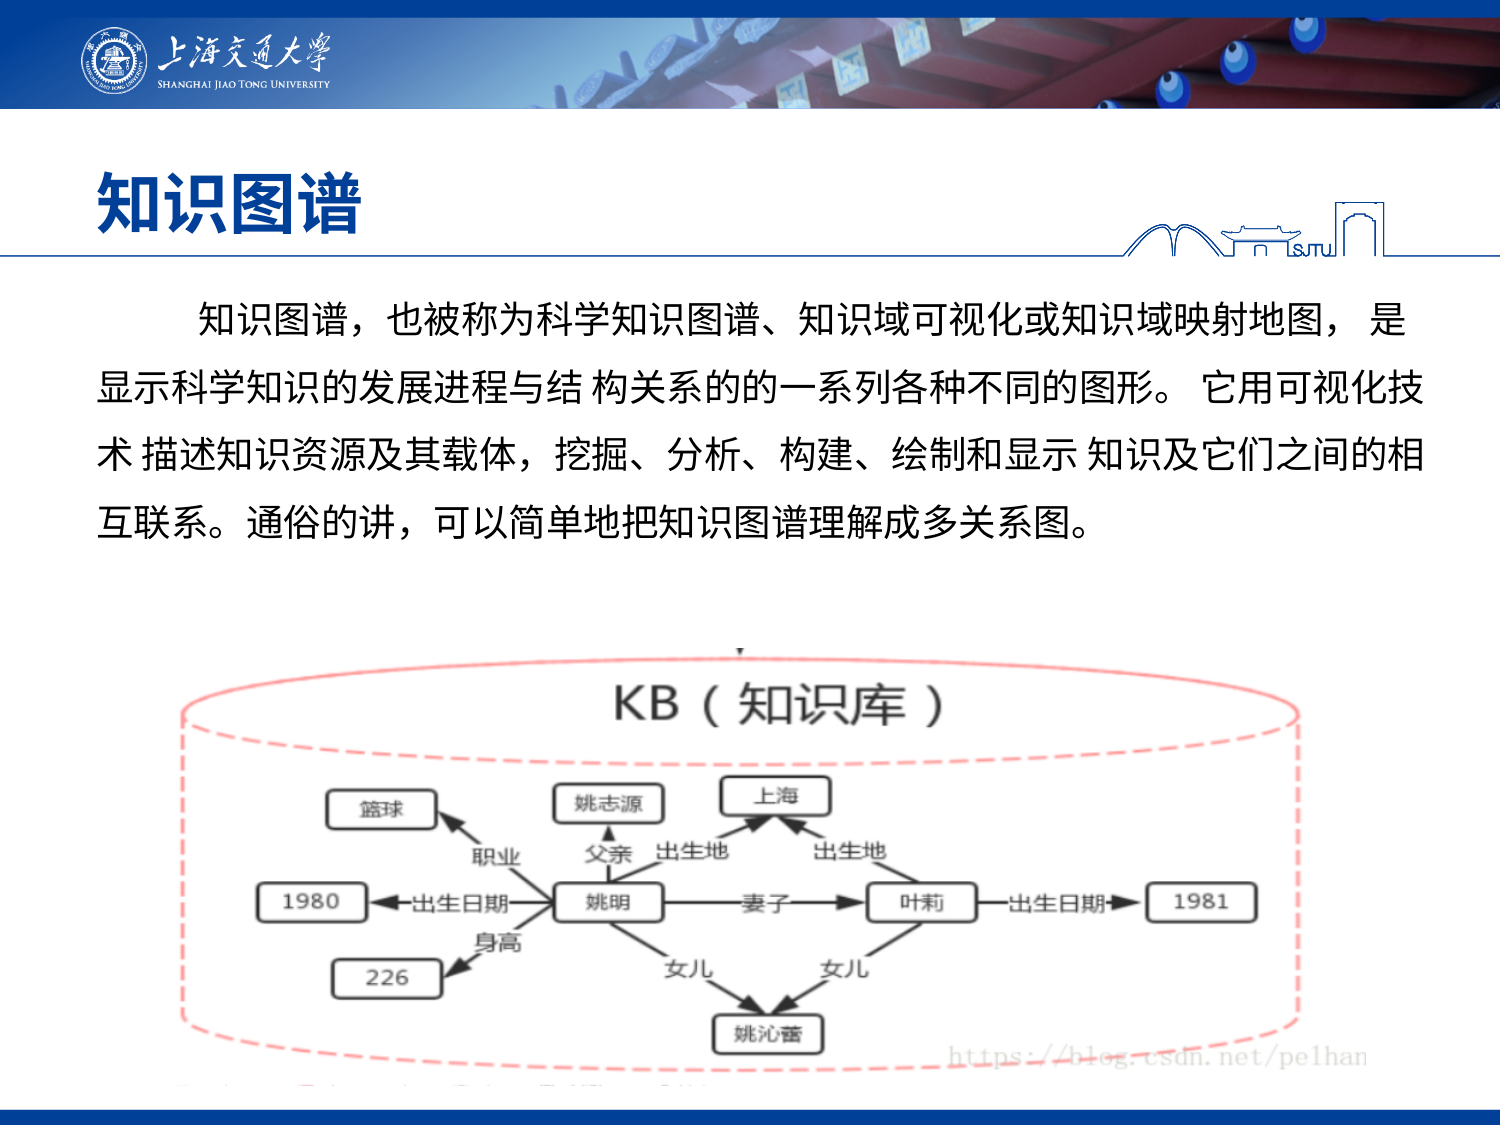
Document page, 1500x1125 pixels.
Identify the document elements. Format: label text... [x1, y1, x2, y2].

picture [0, 18, 1500, 109]
picture [134, 648, 1366, 1086]
title 知识图谱 [81, 159, 1455, 254]
list 知识图谱，也被称为科学知识图谱、知识域可视化或知识域映射地图， 是显示科学知识的发展进程与结 构关系的的一系列各种不同的图形。 它用可视化技术 描述知识资源及其载体，挖掘、分析、构建、绘制和显示 知识及它们之间的相互联系。通俗的讲，可以简单地把知识图谱理解成多关系图。 [81, 266, 1455, 1074]
